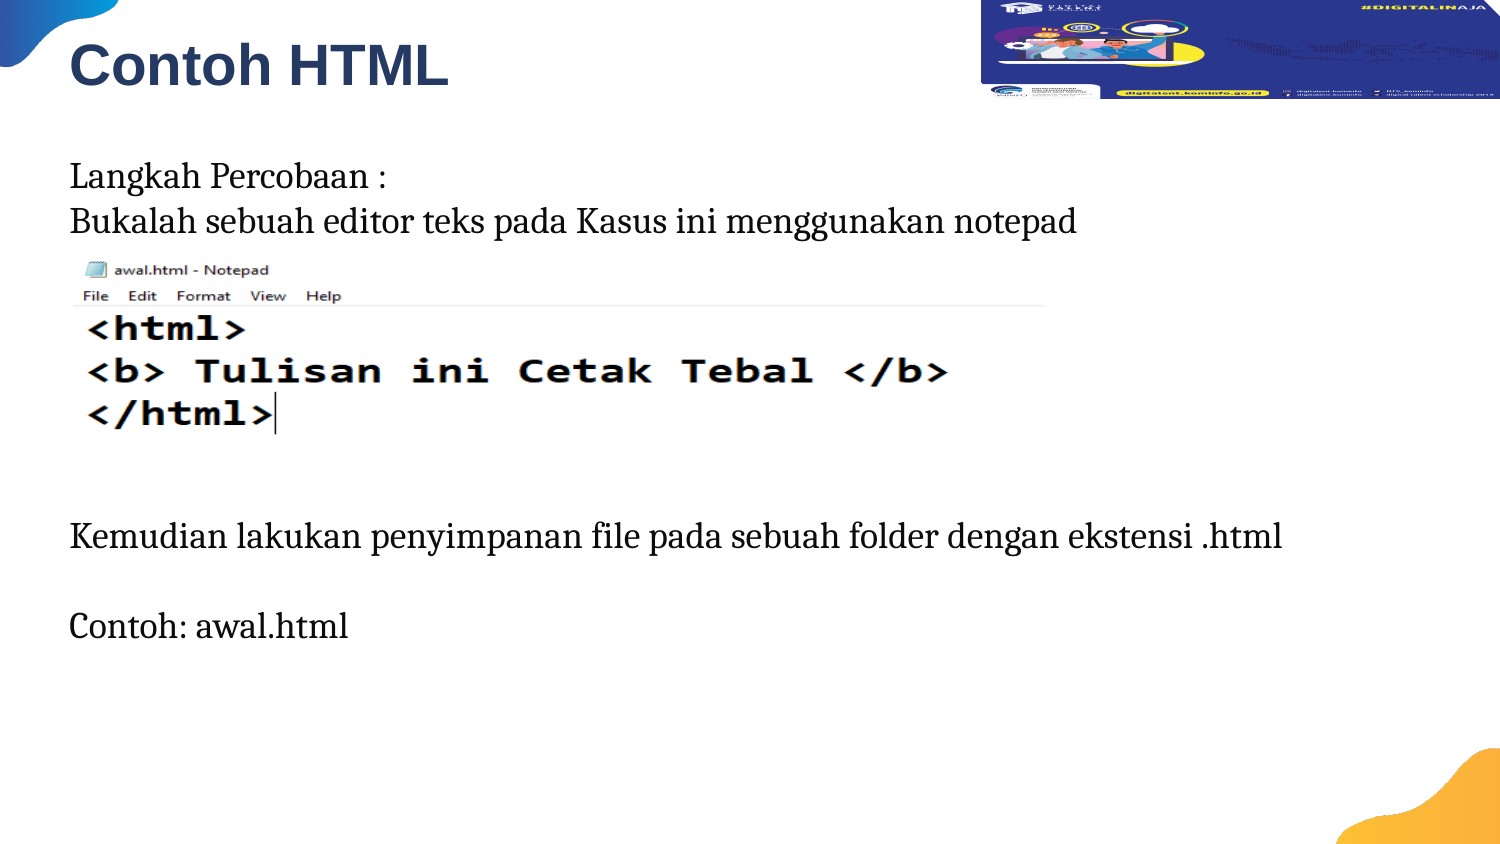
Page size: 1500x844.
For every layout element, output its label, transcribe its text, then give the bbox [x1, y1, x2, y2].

text_box Langkah Percobaan : Bukalah sebuah editor teks pada Kasus ini menggunakan notepad Kemudian lakukan penyimpanan file pada sebuah folder dengan ekstensi .html Contoh: awal.html [54, 143, 1438, 654]
text_box Contoh HTML [54, 19, 977, 105]
picture [1334, 740, 1500, 844]
picture [980, 0, 1500, 100]
picture [73, 257, 1045, 509]
picture [0, 0, 120, 73]
